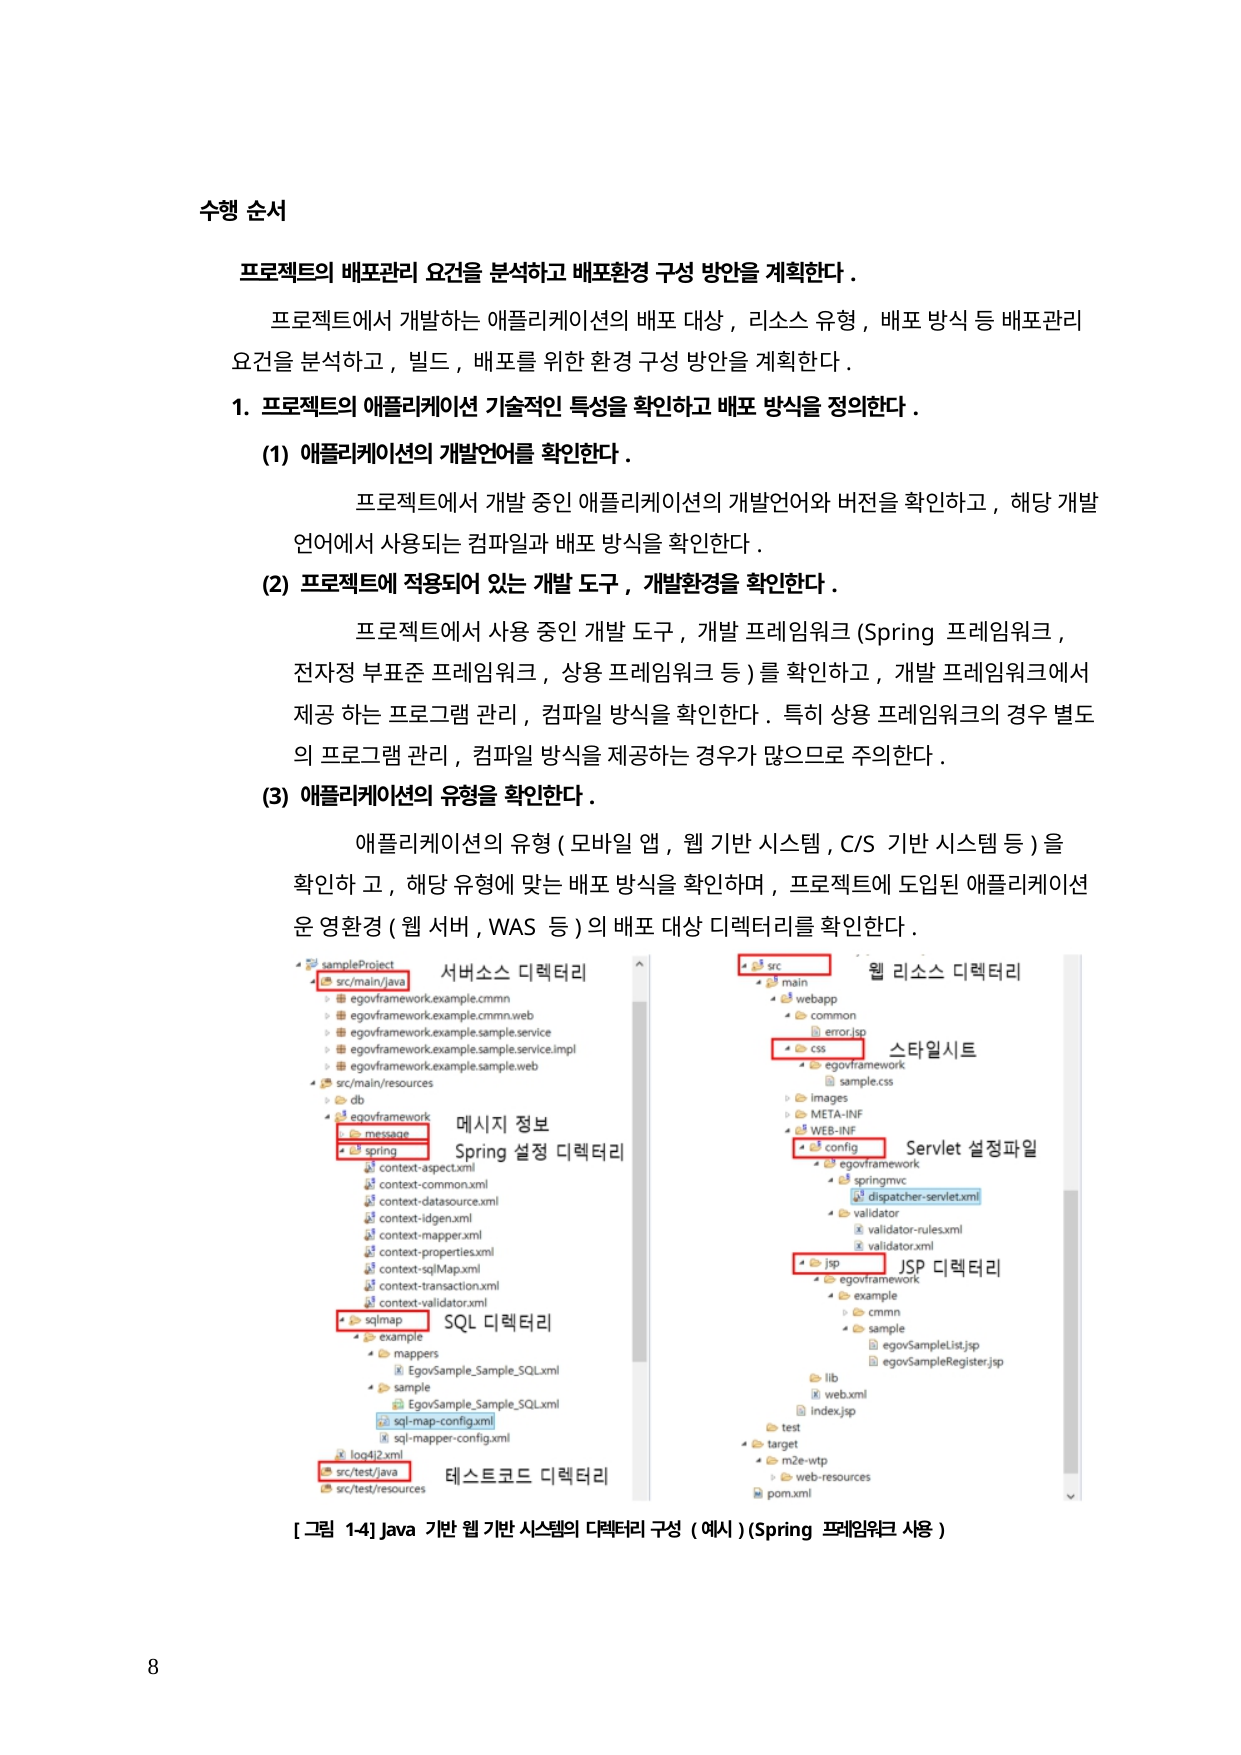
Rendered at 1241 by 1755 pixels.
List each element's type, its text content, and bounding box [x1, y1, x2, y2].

text_box 수행 순서 프로젝트의 배포관리 요건을 분석하고 배포환경 구성 방안을 계획한다. 프로젝트에서 개발하는 애플리케이션의 배포 대상, 리소스 유형, 배포 방식 등 배포관리 요건을 분석하고, 빌드, 배포를 위한 환경 구성 방안을 계획한다. 1. 프로젝트의 애플리케이션 기술적인 특성을 확인하고 배포 방식을 정의한다. (1) 애플리케이션의 개발언어를 확인한다. 프로젝트에서 개발 중인 애플리케이션의 개발언어와 버전을 확인하고, 해당 개발 언어에서 사용되는 컴파일과 배포 방식을 확인한다. (2) 프로젝트에 적용되어 있는 개발 도구, 개발환경을 확인한다. 프로젝트에서 사용 중인 개발 도구, 개발 프레임워크(Spring 프레임워크, 전자정 부표준 프레임워크, 상용 프레임워크 등)를 확인하고, 개발 프레임워크에서 제공 하는 프로그램 관리, 컴파일 방식을 확인한다. 특히 상용 프레임워크의 경우 별도 의 프로그램 관리, 컴파일 방식을 제공하는 경우가 많으므로 주의한다. (3) 애플리케이션의 유형을 확인한다. 애플리케이션의 유형(모바일 앱, 웹 기반 시스템, C/S 기반 시스템 등)을 확인하 고, 해당 유형에 맞는 배포 방식을 확인하며, 프로젝트에 도입된 애플리케이션 운 영환경(웹 서버, WAS 등)의 배포 대상 디렉터리를 확인한다. [그림 1-4] Java 기반 웹 기반 시스템의 디렉터리 구성 (예시) (Spring 프레임워크 사용) [199, 196, 1103, 1541]
picture [290, 947, 1087, 1506]
text_box 8 [147, 1651, 183, 1680]
